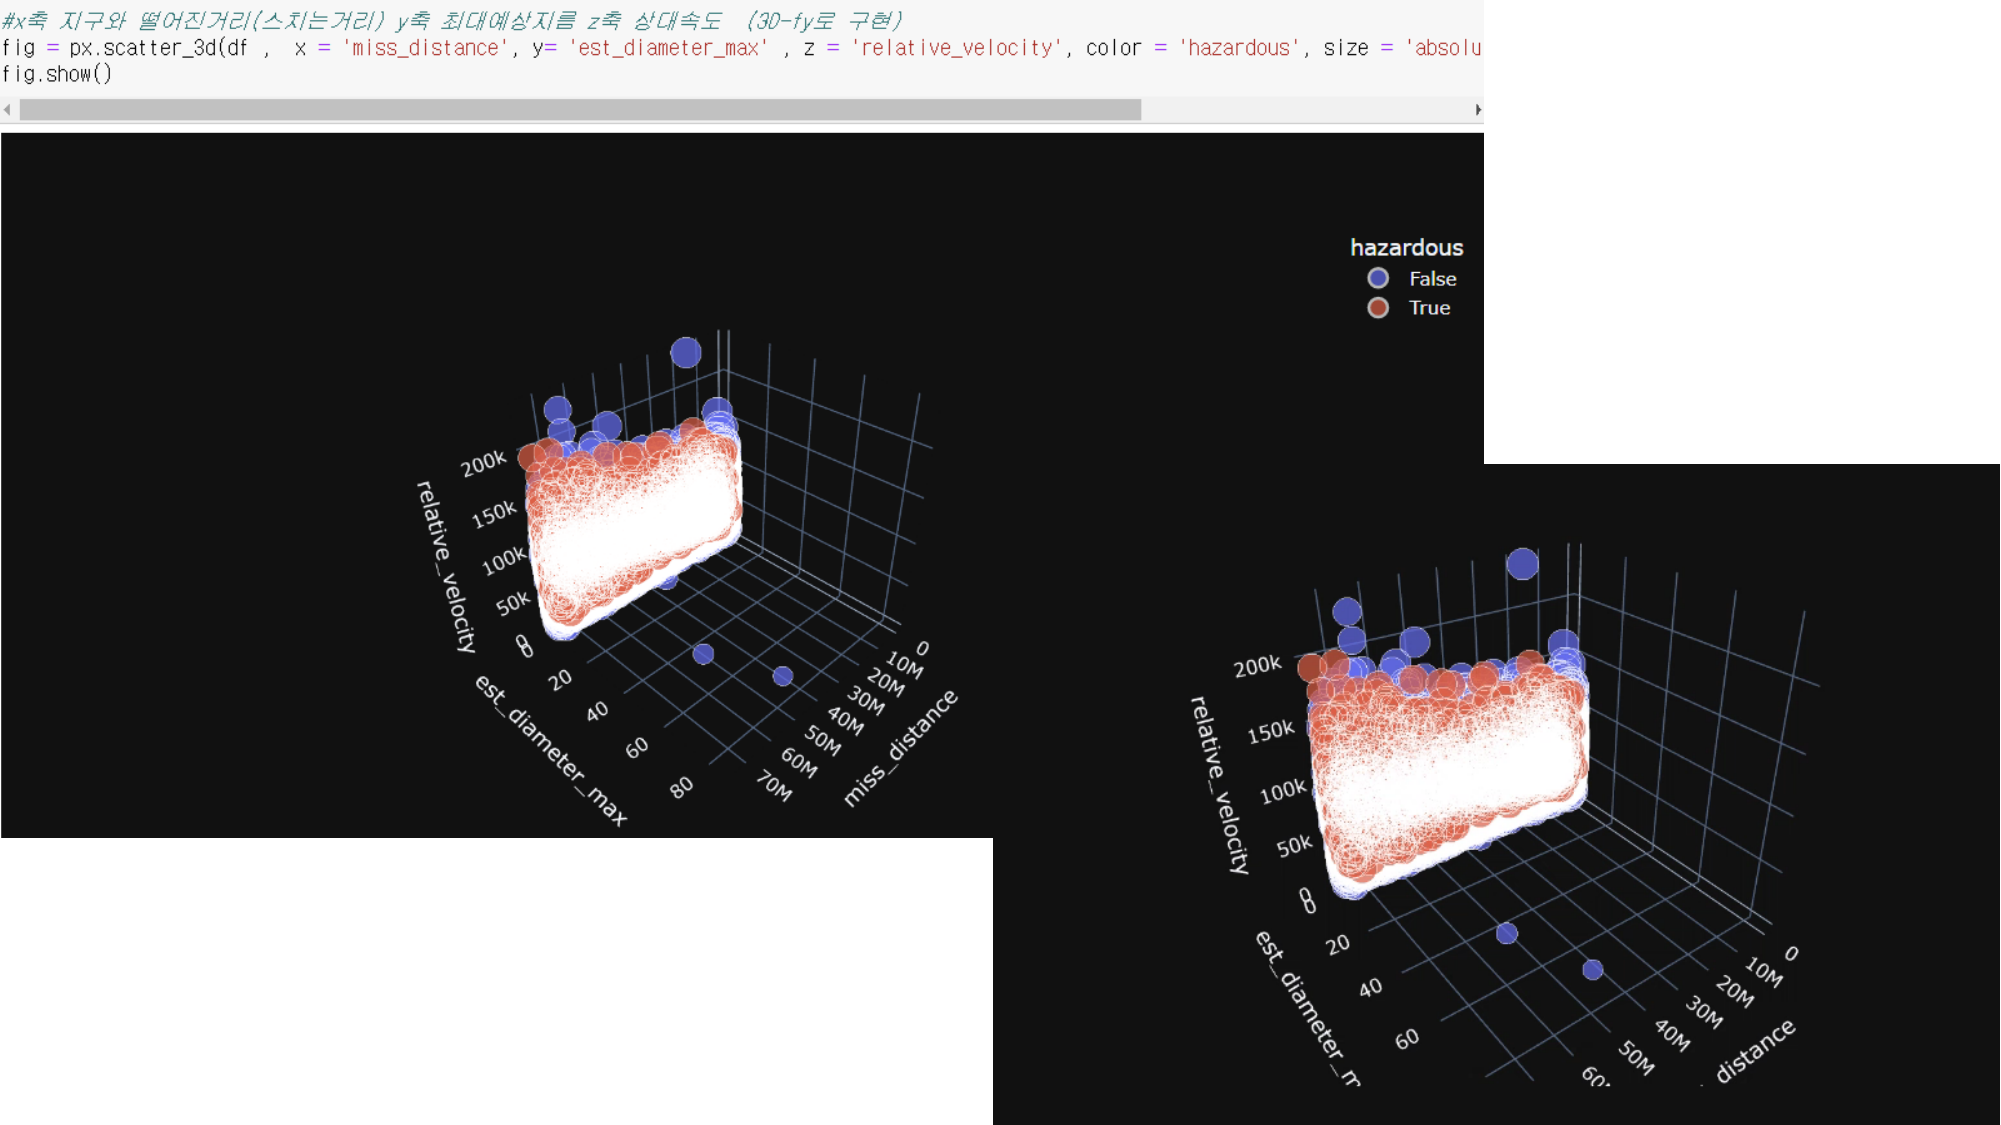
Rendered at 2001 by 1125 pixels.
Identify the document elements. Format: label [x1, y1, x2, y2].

text_box [992, 463, 2000, 1125]
picture [0, 0, 1484, 838]
